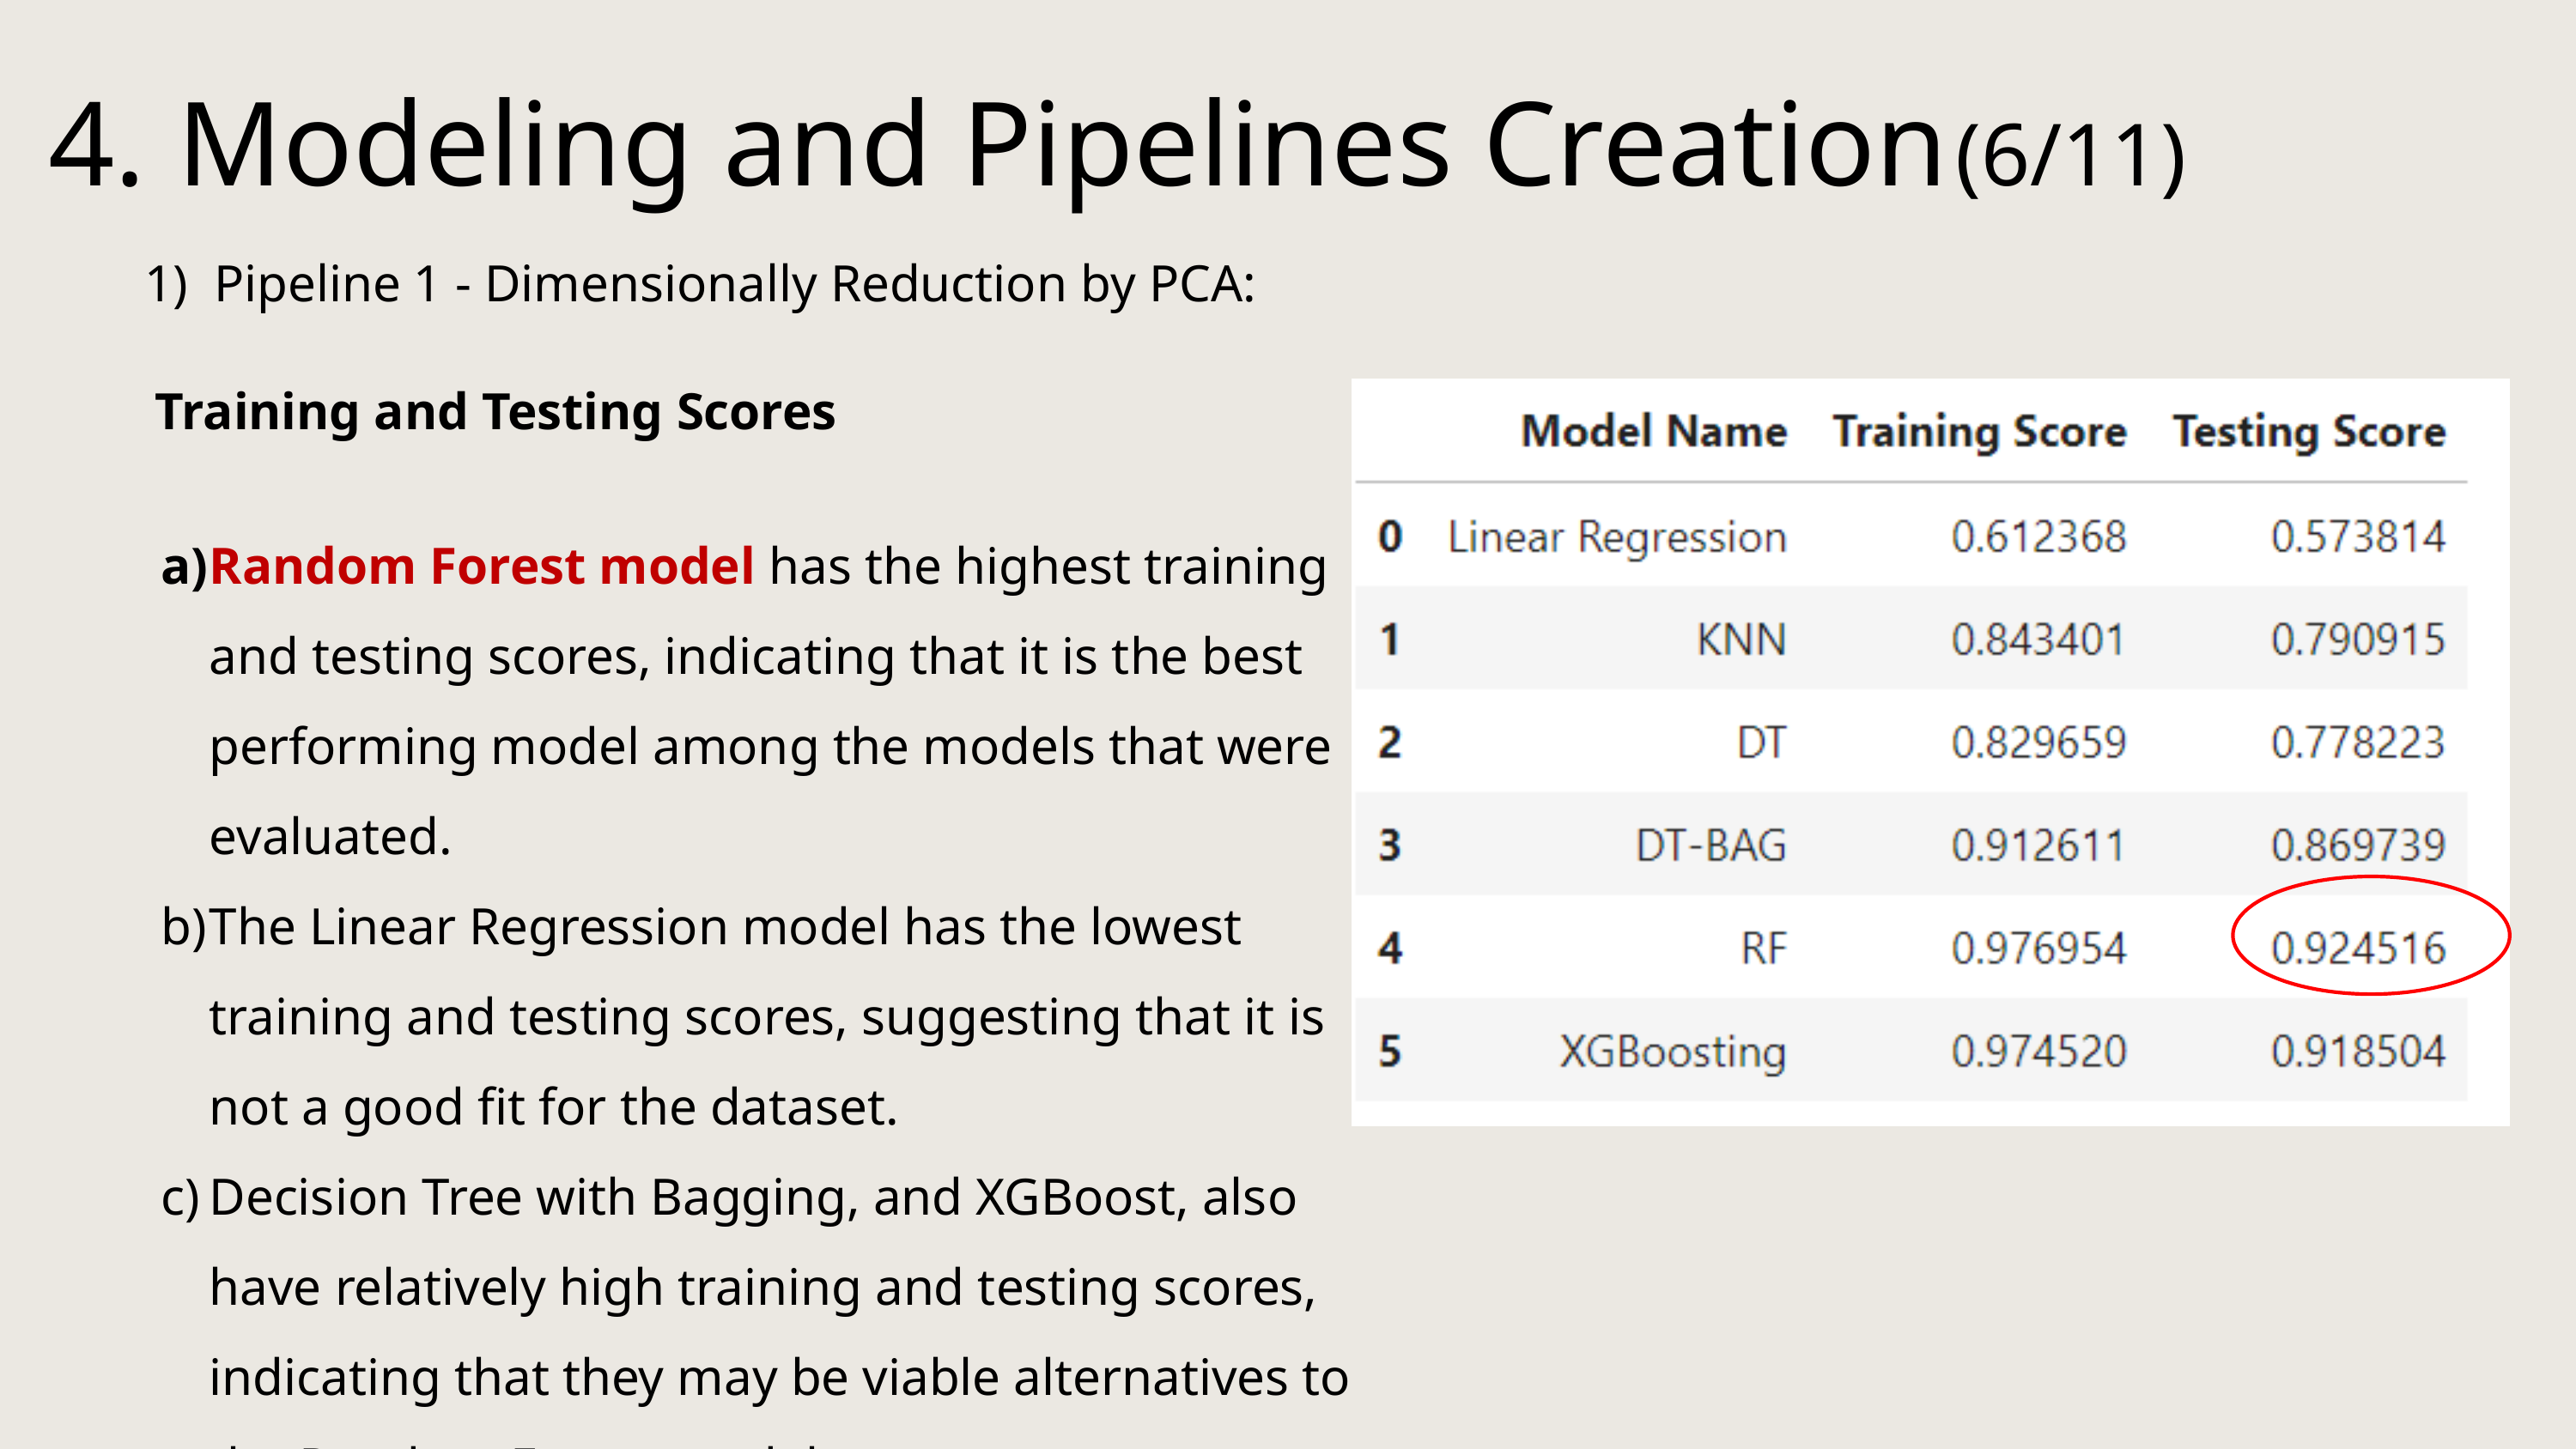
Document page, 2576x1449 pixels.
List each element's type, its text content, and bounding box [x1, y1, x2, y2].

text_box 1) Pipeline 1 - Dimensionally Reduction by PCA: Training and Testing Scores Random Forest model has the highest training and testing scores, indicating that it is the best performing model among the models that were evaluated. The Linear Regression model has the lowest training and testing scores, suggesting that it is not a good fit for the dataset. Decision Tree with Bagging, and XGBoost, also have relatively high training and testing scores, indicating that they may be viable alternatives to the Random Forest model. [26, 186, 1352, 1449]
text_box 4. Modeling and Pipelines Creation (6/11) [48, 27, 2558, 210]
picture [1351, 379, 2511, 1126]
